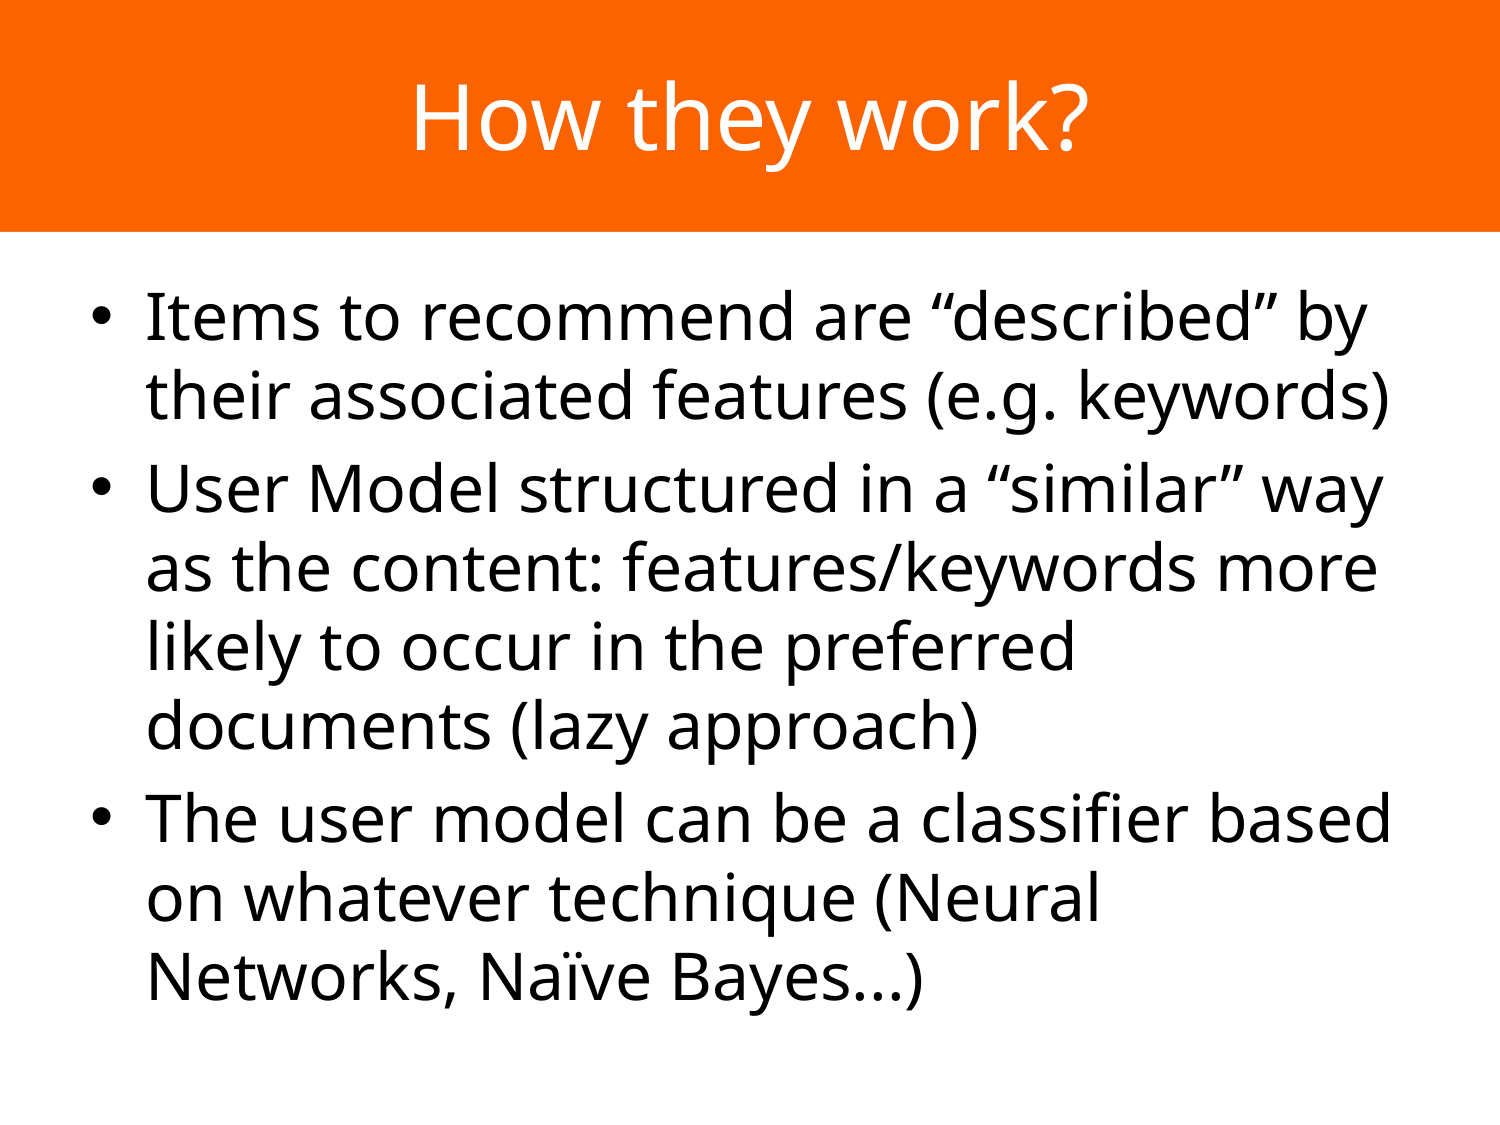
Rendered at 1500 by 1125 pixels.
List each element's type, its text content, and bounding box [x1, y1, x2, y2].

list Items to recommend are “described” by their associated features (e.g. keywords) User Model structured in a “similar” way as the content: features/keywords more likely to occur in the preferred documents (lazy approach) The user model can be a classifier based on whatever technique (Neural Networks, Naïve Bayes...) [75, 267, 1425, 1024]
title How they work? [75, 30, 1425, 197]
